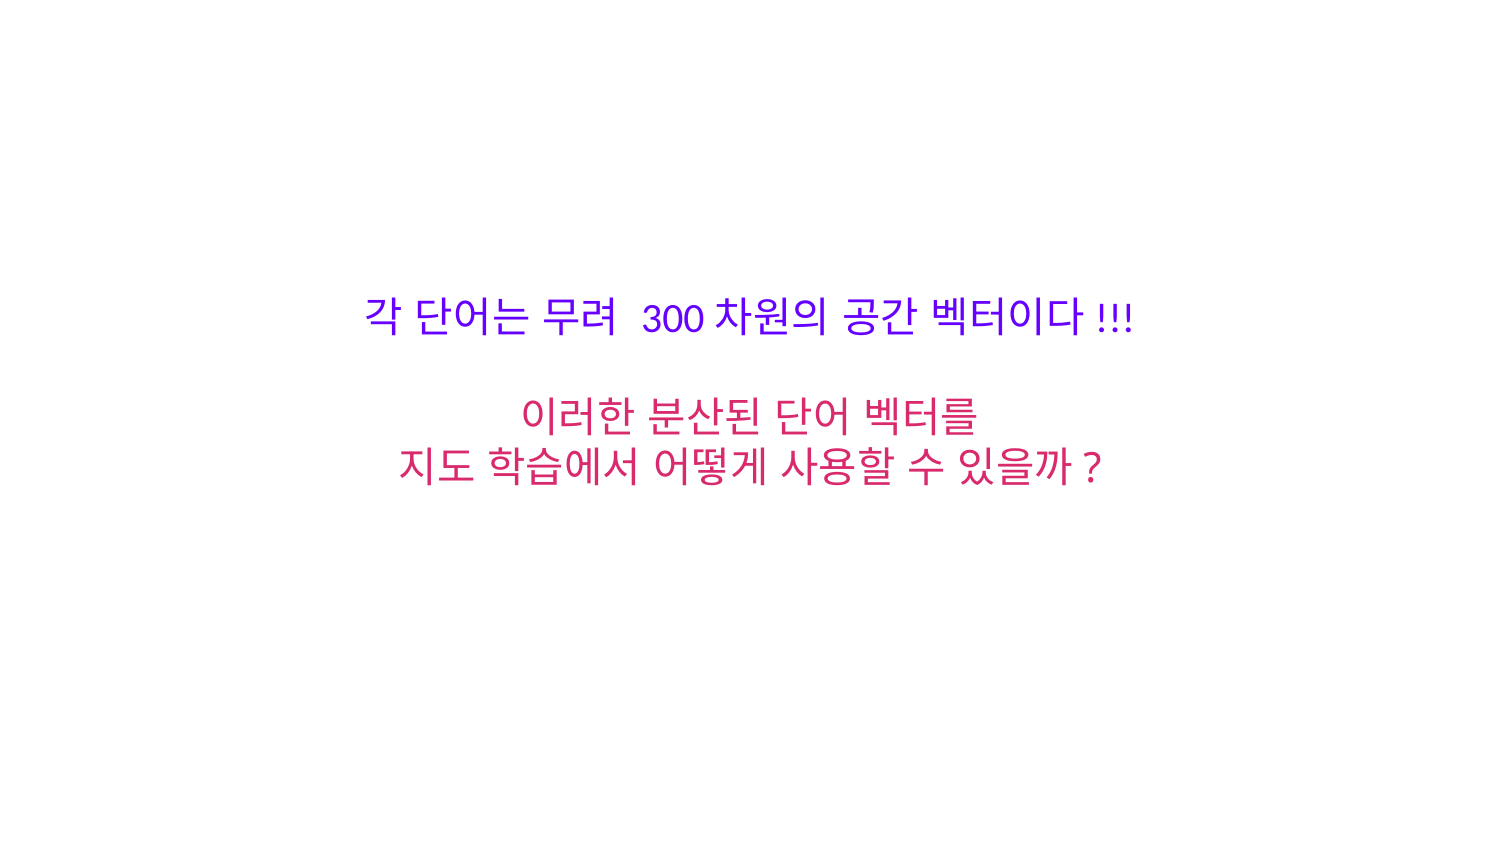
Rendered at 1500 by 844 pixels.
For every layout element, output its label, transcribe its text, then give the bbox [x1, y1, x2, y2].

text_box 각 단어는 무려 300차원의 공간 벡터이다!!! 이러한 분산된 단어 벡터를 지도 학습에서 어떻게 사용할 수 있을까? [238, 283, 1262, 499]
